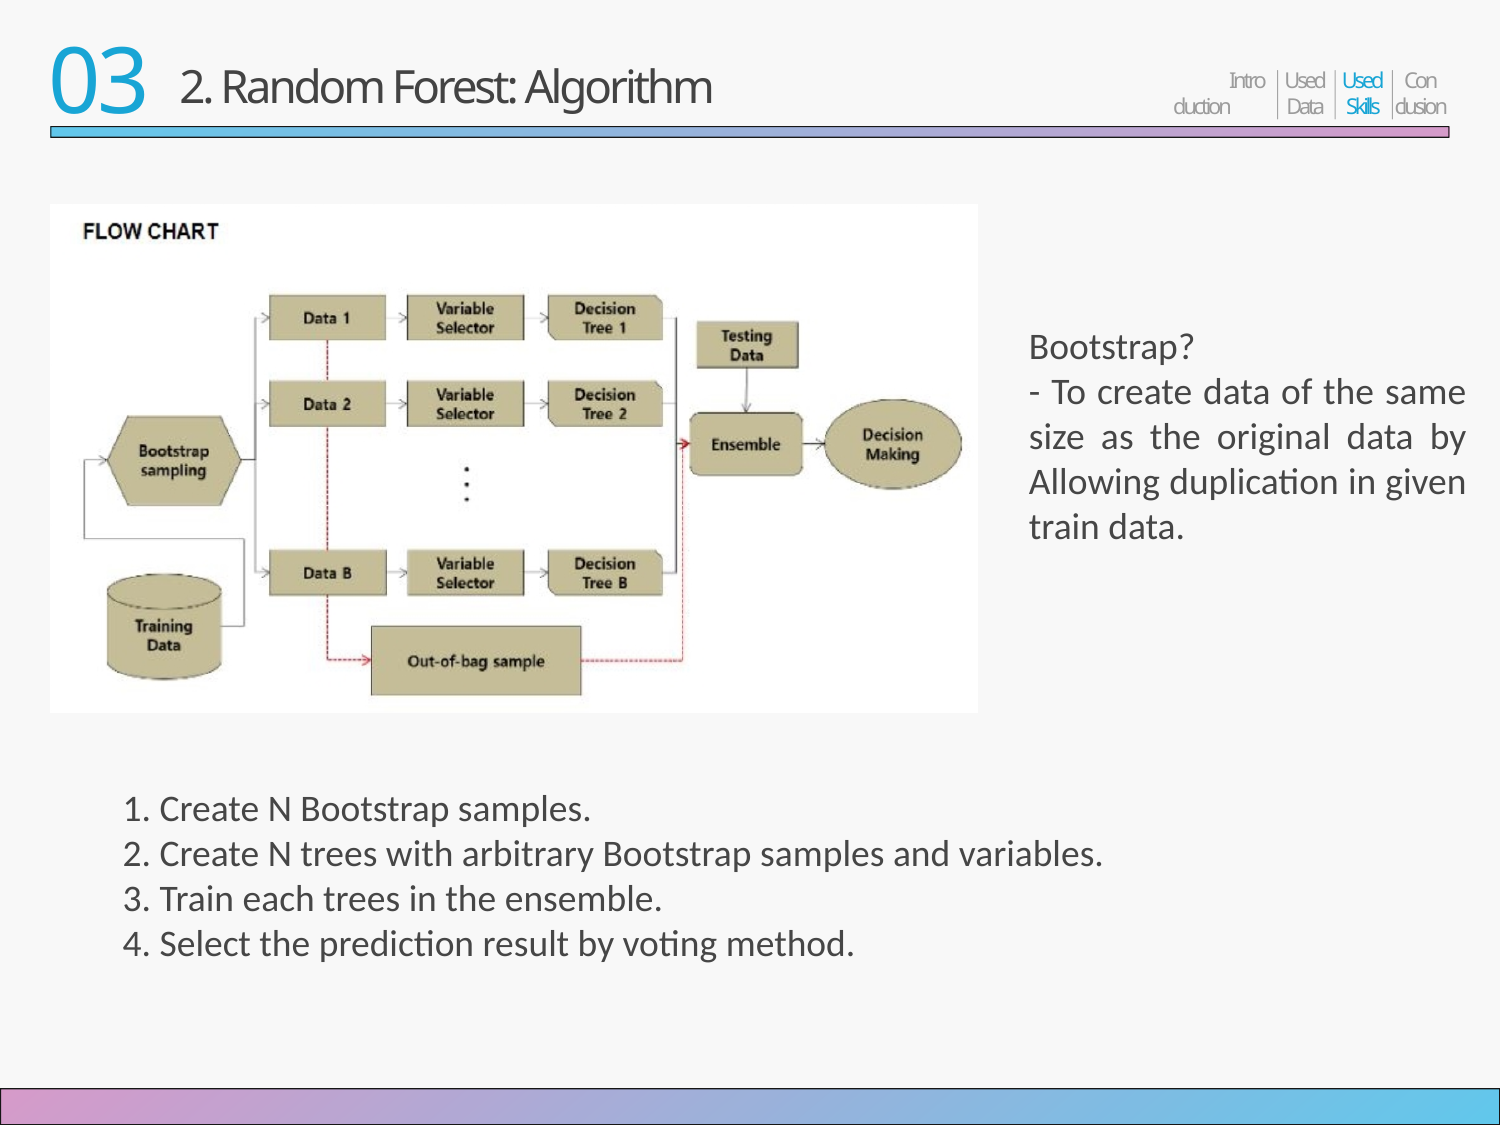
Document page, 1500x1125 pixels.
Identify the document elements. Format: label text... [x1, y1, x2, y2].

text_box Used Skills [1327, 59, 1379, 127]
text_box 03 [33, 14, 166, 140]
text_box [166, 125, 1450, 139]
picture [50, 204, 978, 713]
text_box [0, 1087, 1500, 1125]
text_box 1. Create N Bootstrap samples. 2. Create N trees with arbitrary Bootstrap samples and variables. 3. Train each trees in the ensemble. 4. Select the prediction result by voting method. [107, 776, 1462, 972]
text_box Con clusion [1379, 59, 1463, 127]
text_box Used Data [1269, 59, 1327, 127]
text_box Intro duction [1158, 59, 1269, 127]
text_box 2. Random Forest: Algorithm [164, 50, 730, 120]
text_box Bootstrap? - To create data of the same size as the original data by Allowing duplication in given train data. [1013, 314, 1482, 600]
